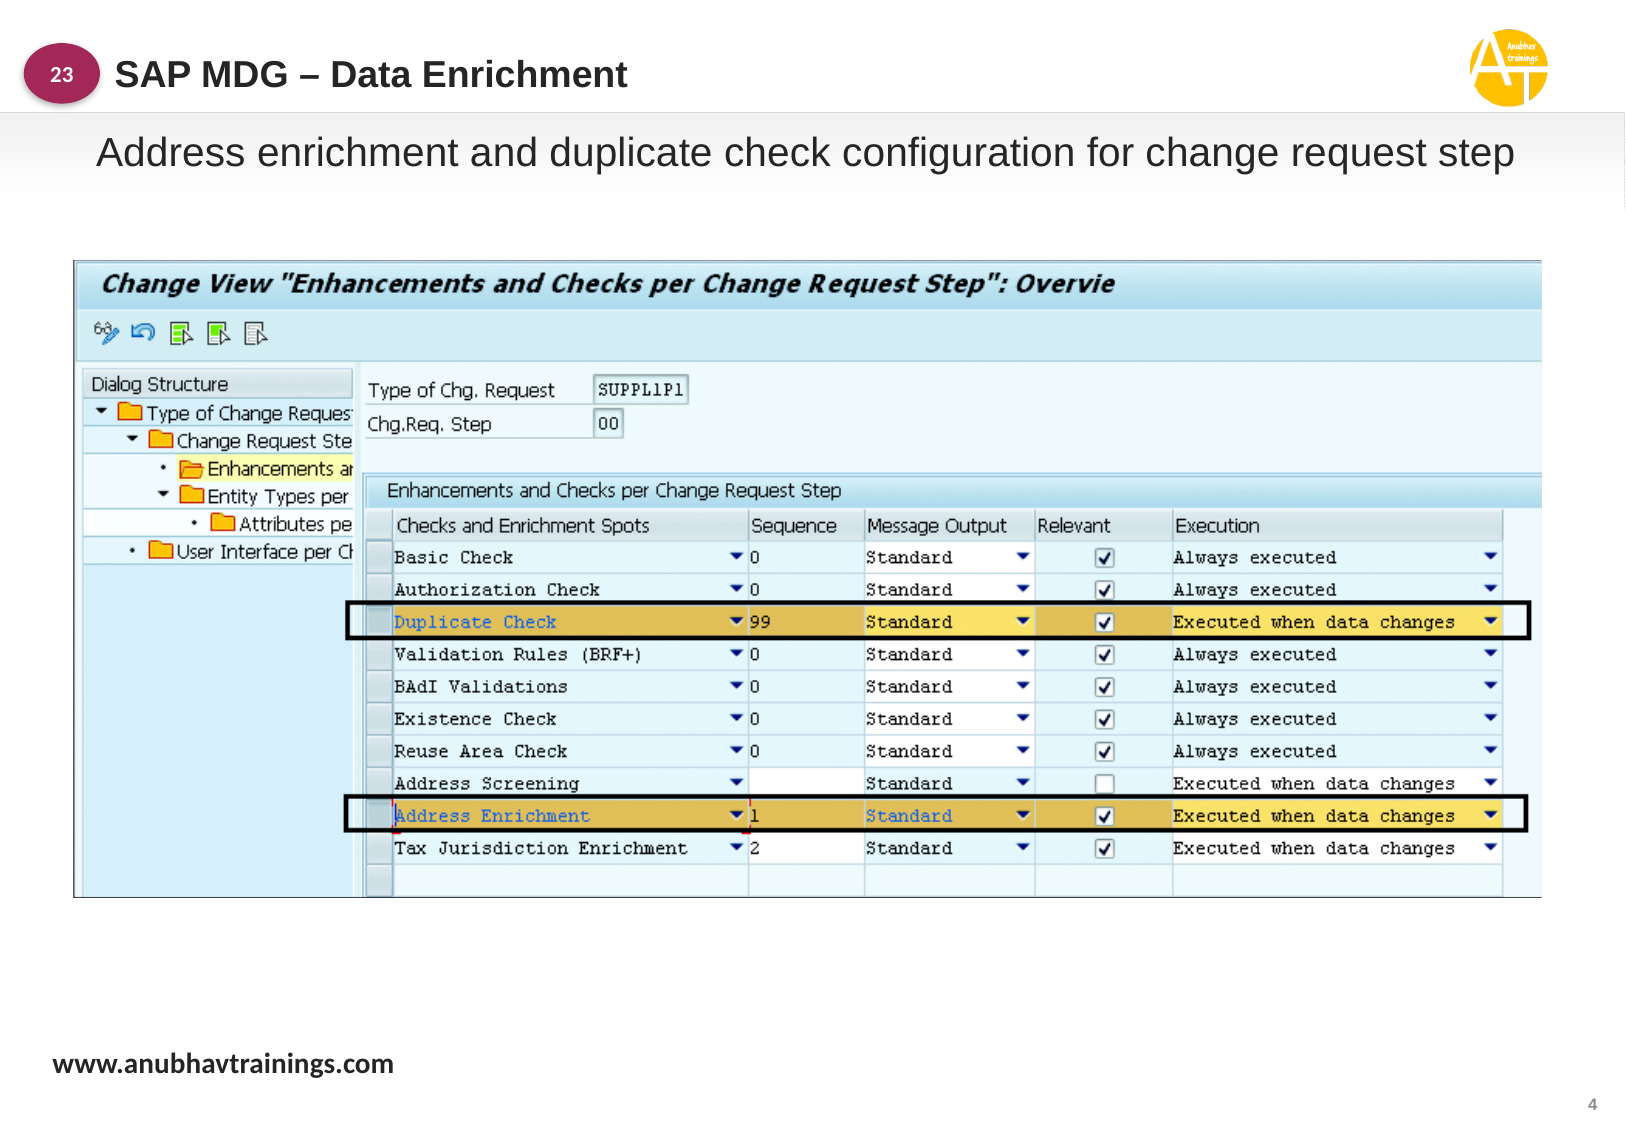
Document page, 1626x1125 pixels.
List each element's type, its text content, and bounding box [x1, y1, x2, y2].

text_box SAP MDG – Data Enrichment [99, 42, 1438, 103]
picture [73, 259, 1542, 898]
picture [1462, 24, 1552, 112]
title Address enrichment and duplicate check configuration for change request step [23, 124, 1588, 314]
picture [0, 113, 1625, 210]
text_box 23 [23, 42, 101, 105]
